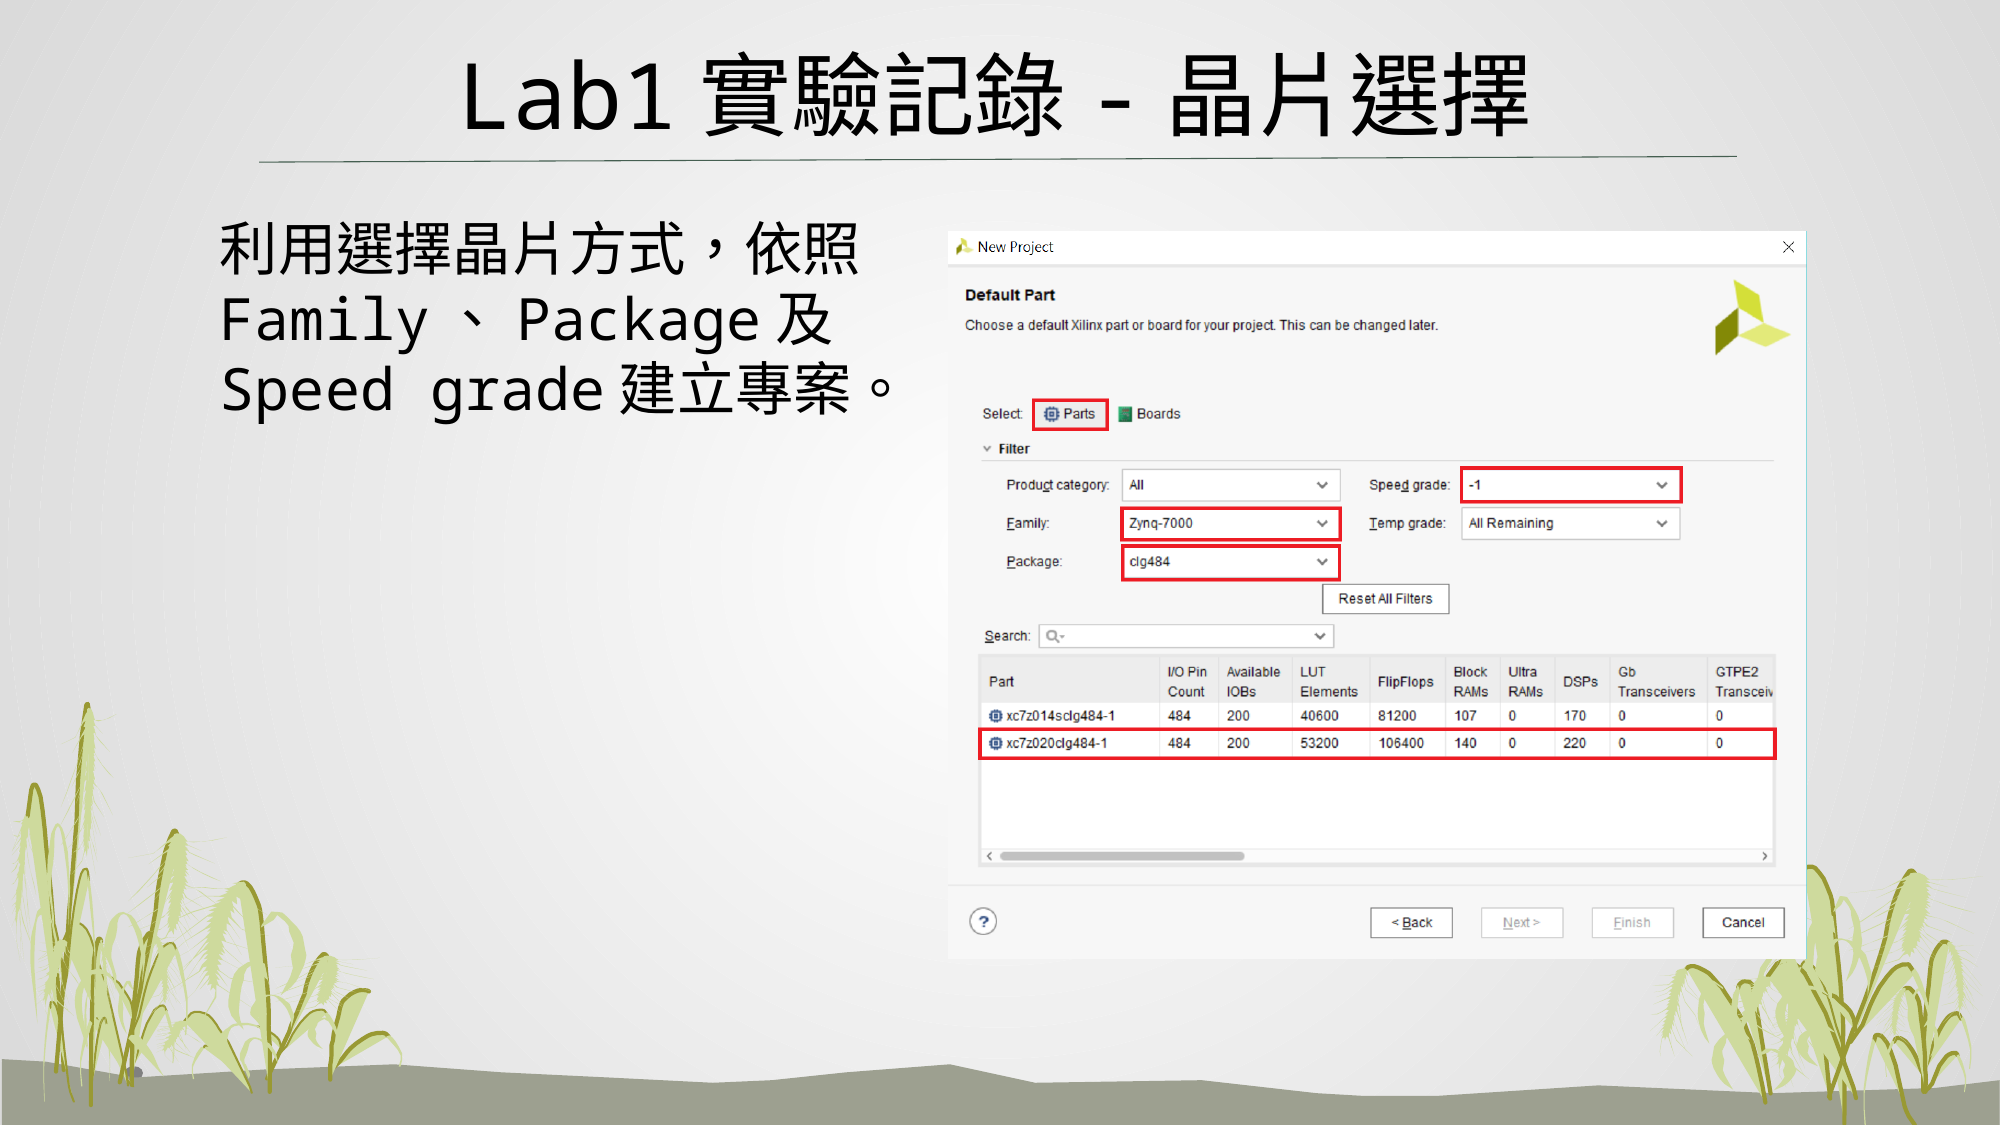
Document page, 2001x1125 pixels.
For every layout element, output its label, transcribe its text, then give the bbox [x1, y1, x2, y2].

text_box Lab1實驗記錄-晶片選擇 [443, 31, 1548, 156]
picture [948, 231, 1807, 960]
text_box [259, 156, 1737, 163]
text_box 利用選擇晶片方式，依照Family、Package及Speed grade建立專案。 [204, 204, 926, 430]
